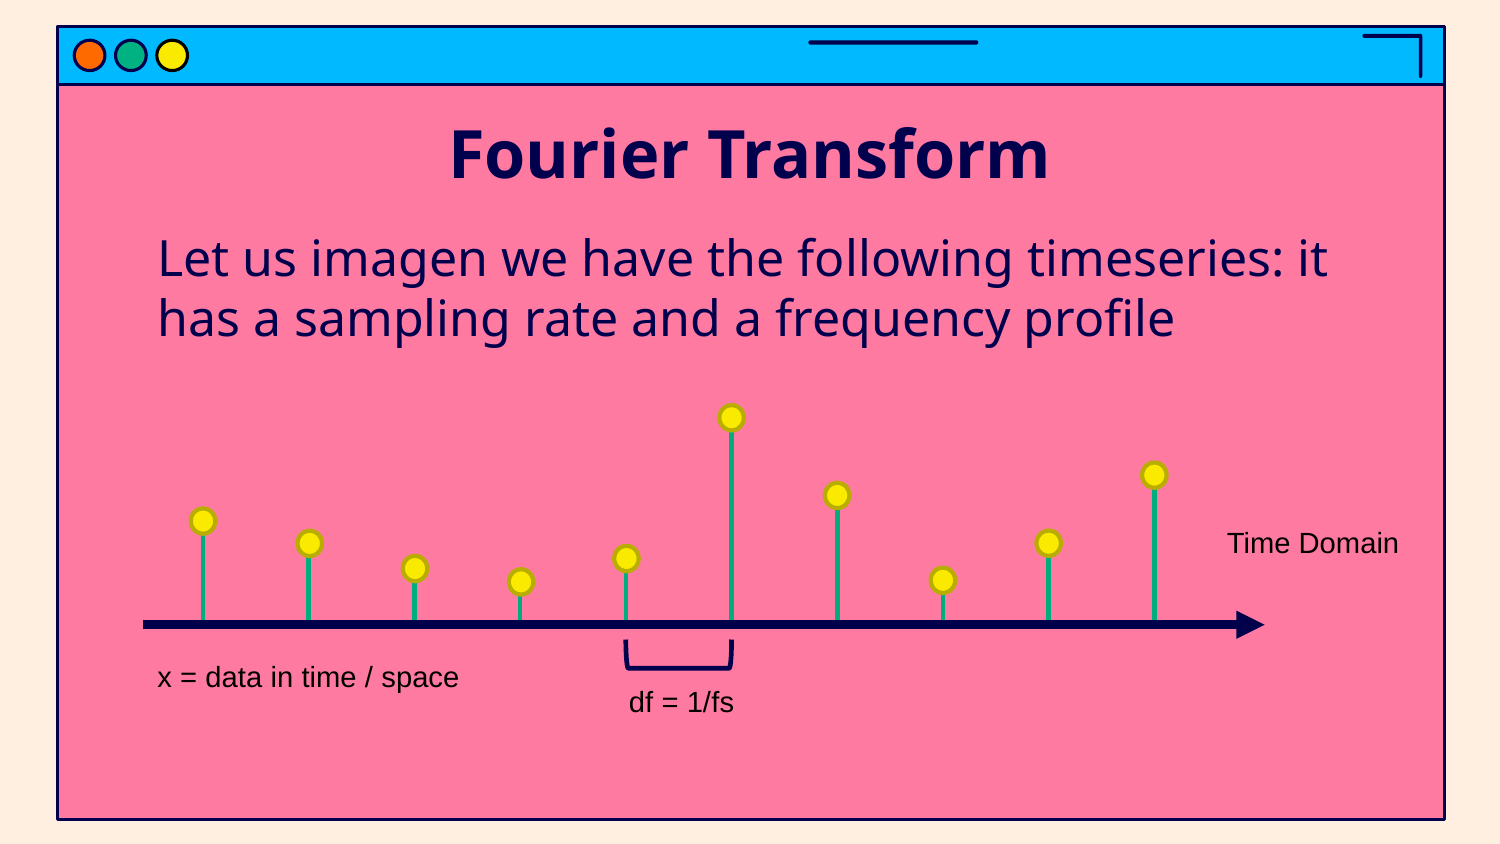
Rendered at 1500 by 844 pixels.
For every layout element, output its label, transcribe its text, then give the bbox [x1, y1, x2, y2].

text_box Time Domain [1358, 517, 1468, 567]
text_box Let us imagen we have the following timeseries: it has a sampling rate and a frequency profile [142, 211, 1358, 739]
title Fourier Transform [116, 96, 1383, 191]
